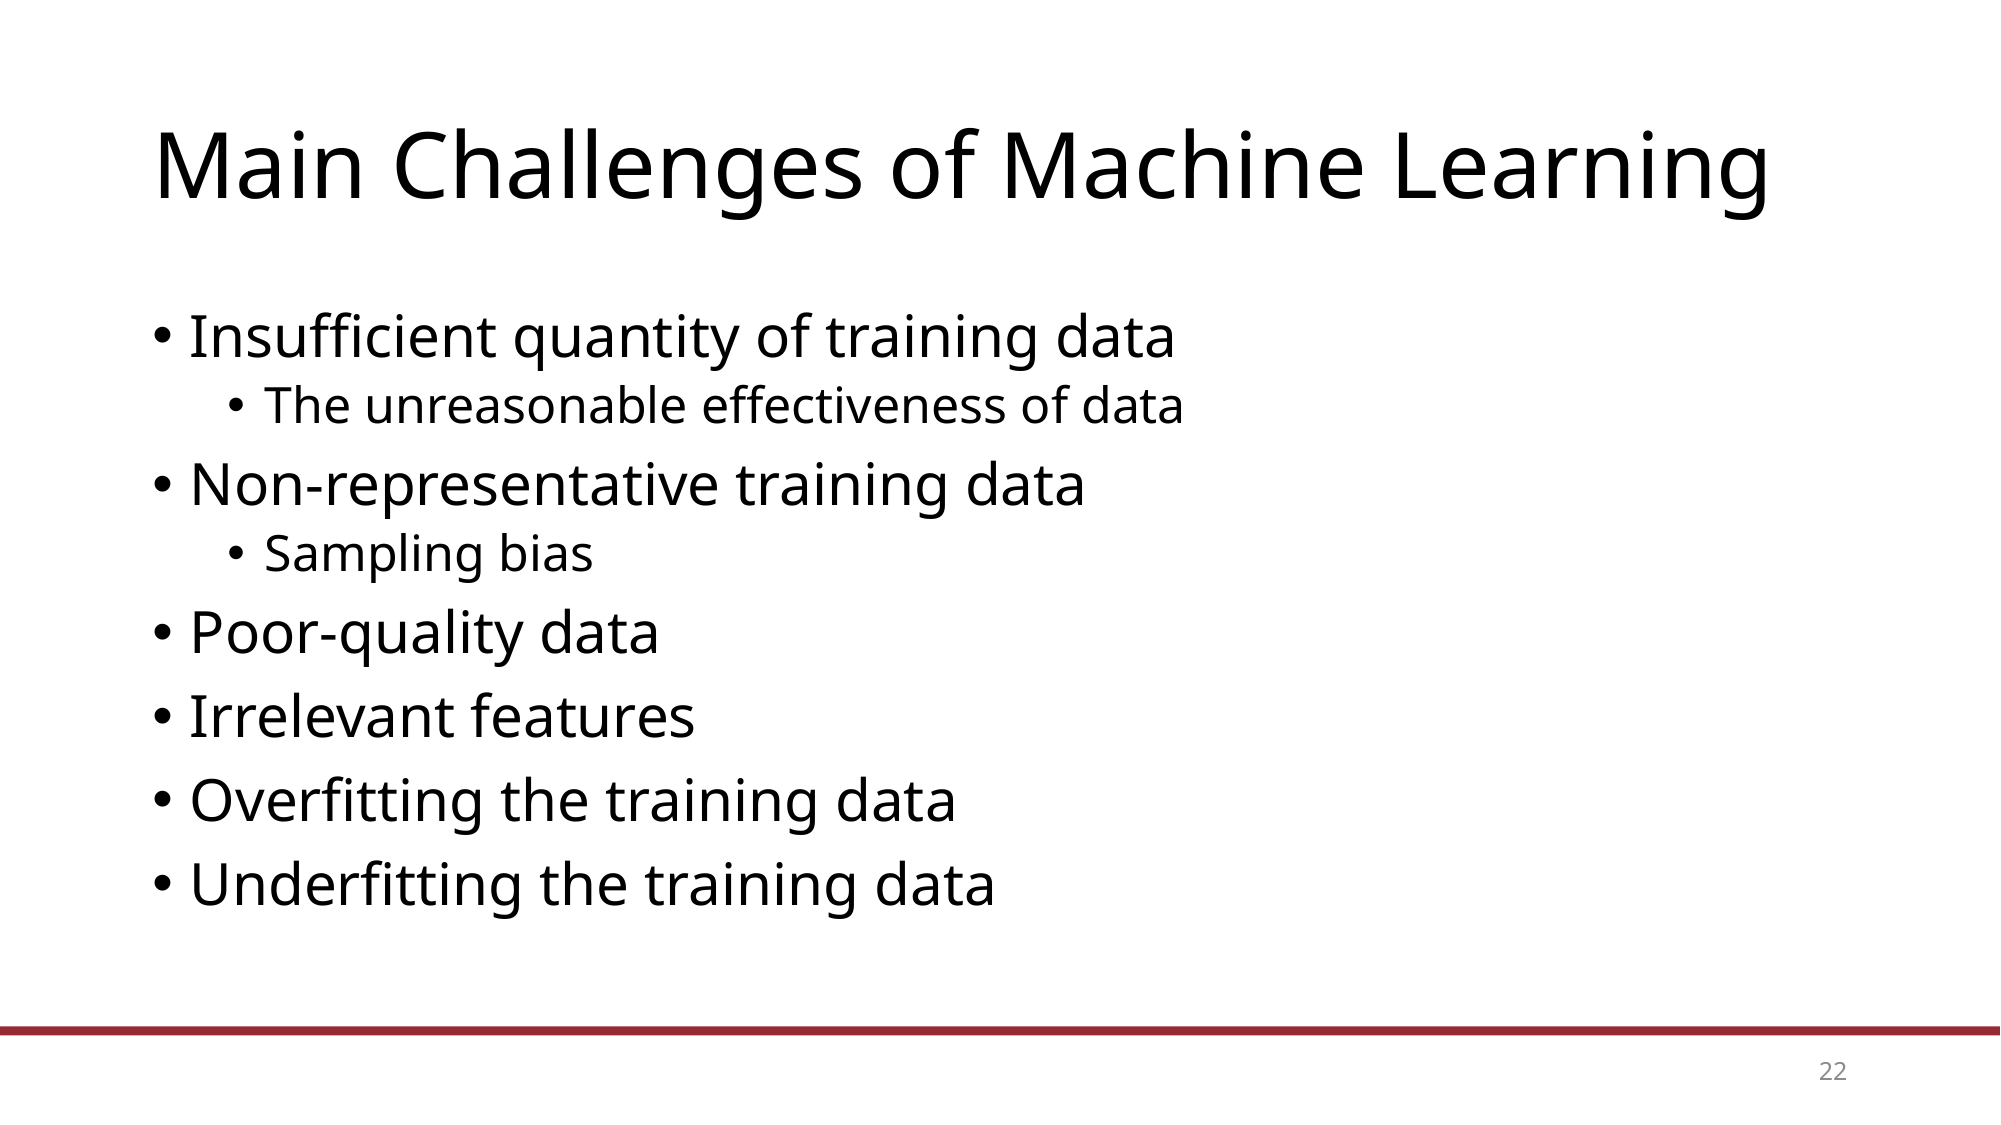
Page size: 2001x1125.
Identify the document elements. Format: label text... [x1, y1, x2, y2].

list Insufficient quantity of training data The unreasonable effectiveness of data Non-representative training data Sampling bias Poor-quality data Irrelevant features Overfitting the training data Underfitting the training data [137, 299, 1863, 1014]
title Main Challenges of Machine Learning [137, 59, 1863, 278]
slide_number 22 [1412, 1042, 1863, 1103]
